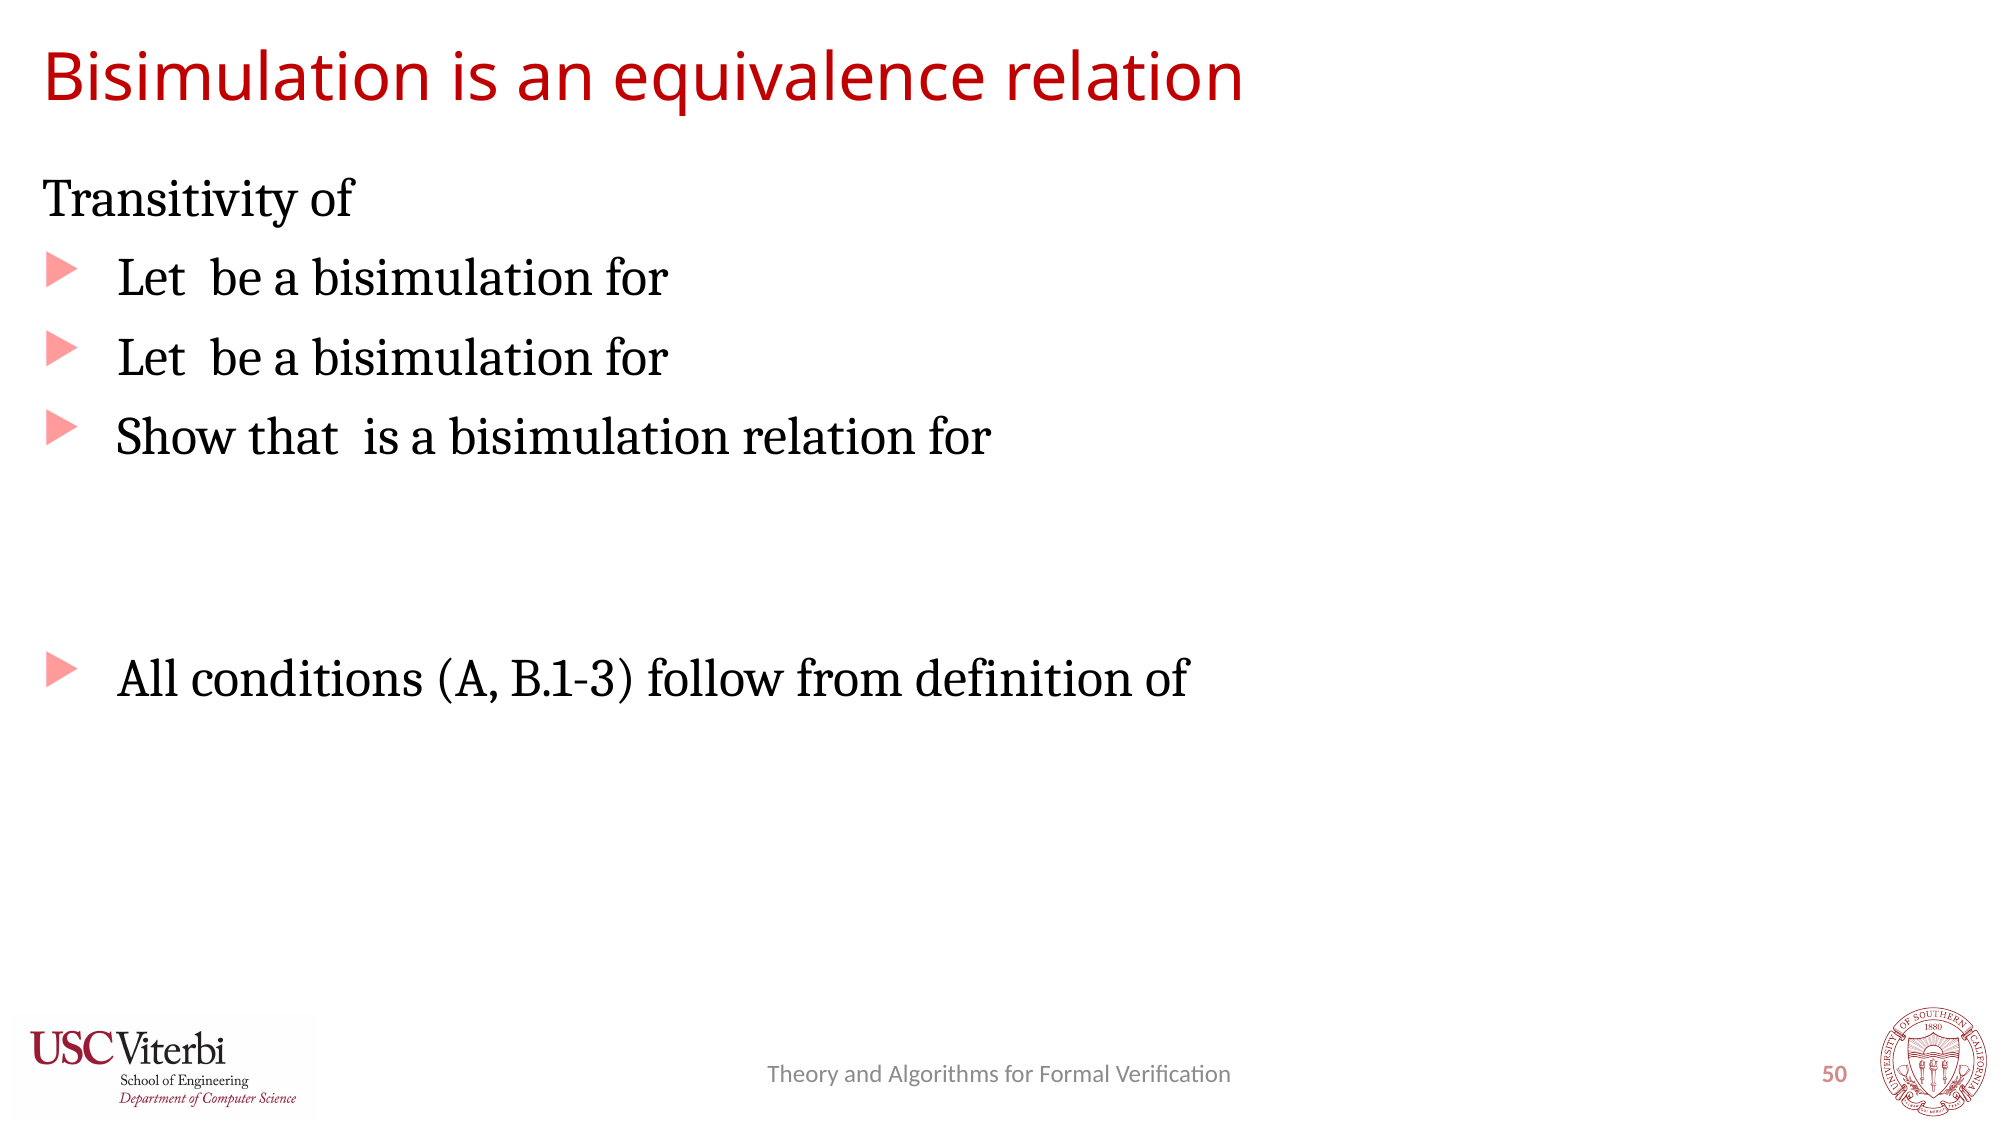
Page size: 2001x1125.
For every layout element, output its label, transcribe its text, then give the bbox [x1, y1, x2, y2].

footer Theory and Algorithms for Formal Verification [662, 1042, 1338, 1103]
slide_number 50 [1684, 1042, 1863, 1103]
picture [12, 1014, 316, 1119]
title Bisimulation is an equivalence relation [27, 18, 1819, 141]
picture [1879, 1002, 1988, 1119]
